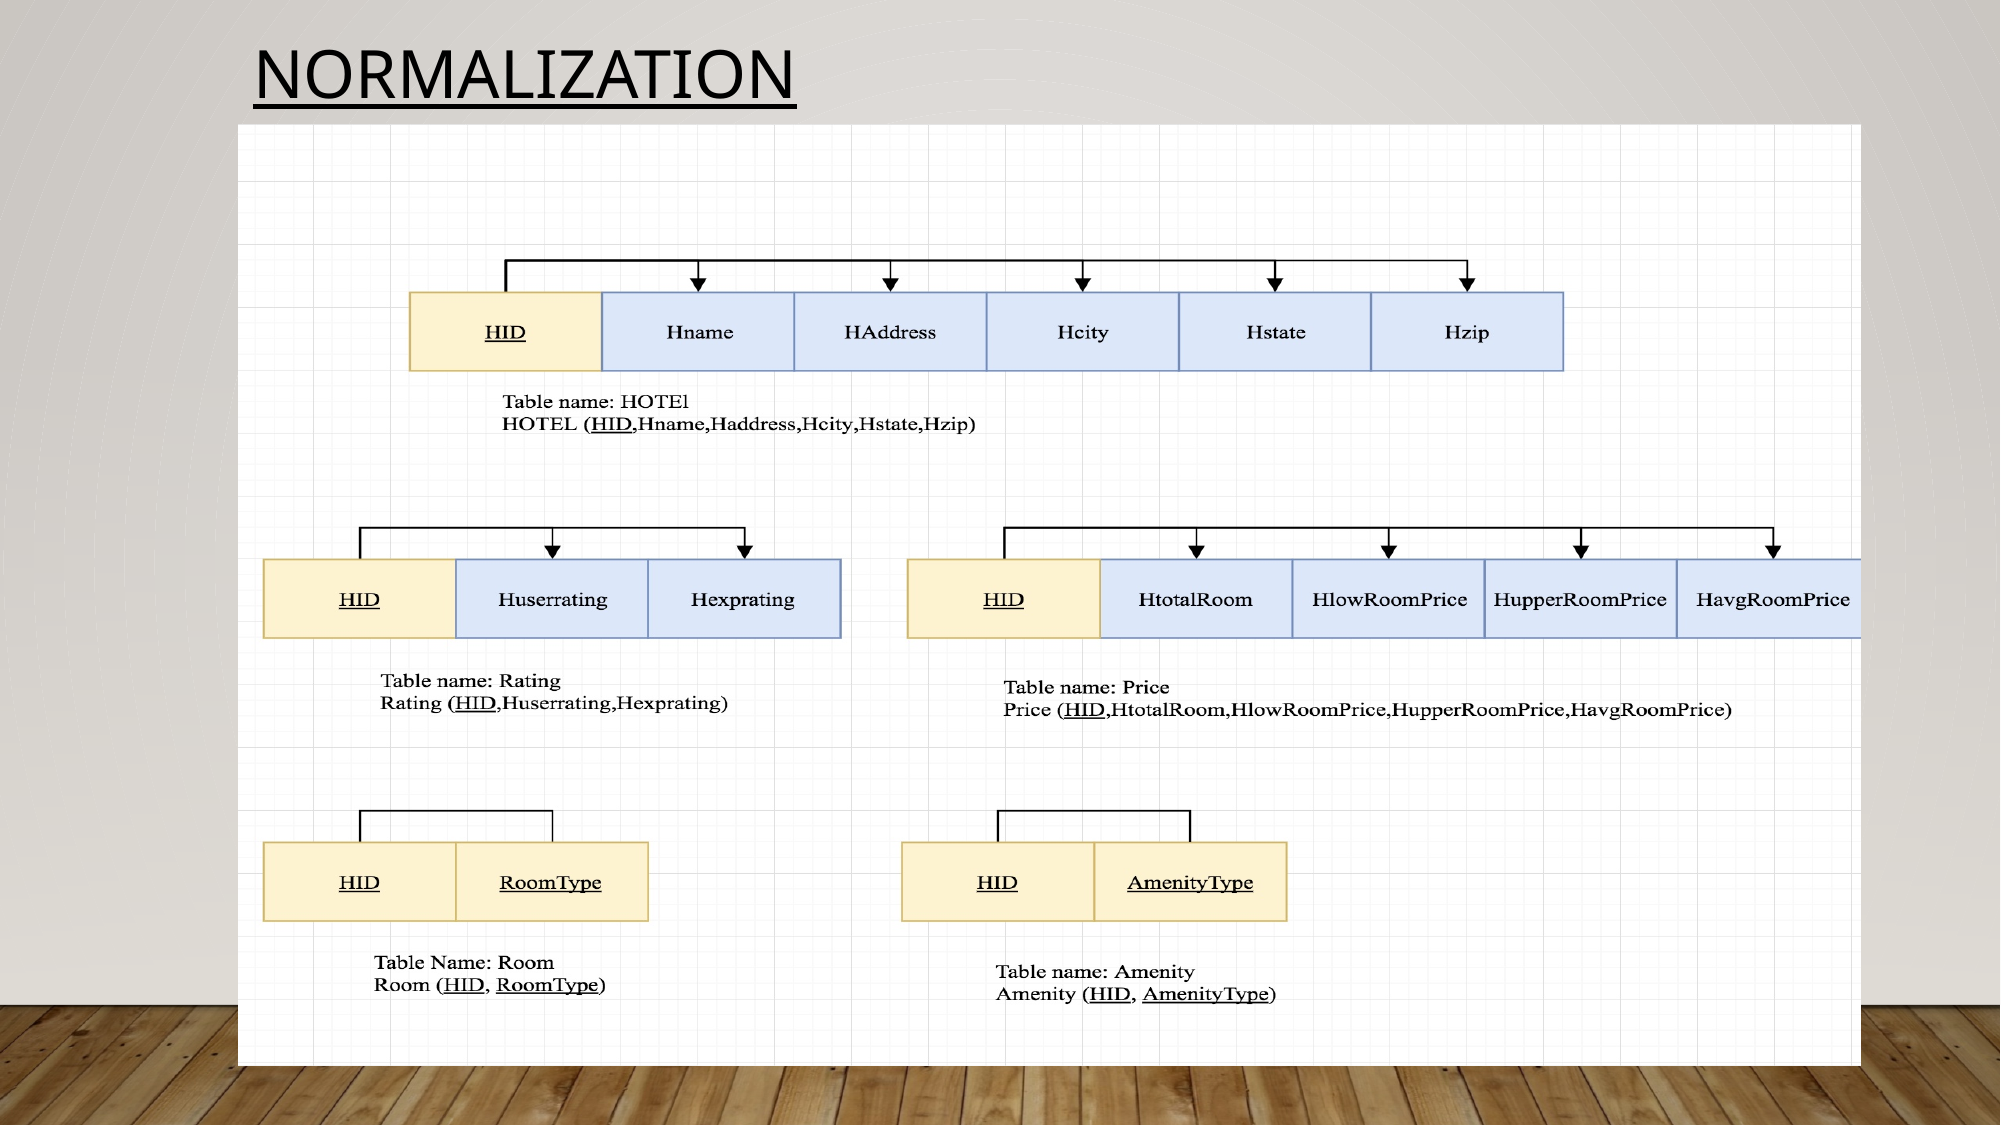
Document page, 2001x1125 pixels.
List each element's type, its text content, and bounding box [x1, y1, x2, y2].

picture [0, 1005, 2000, 1125]
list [237, 123, 1861, 1066]
title Normalization [238, 33, 1814, 123]
